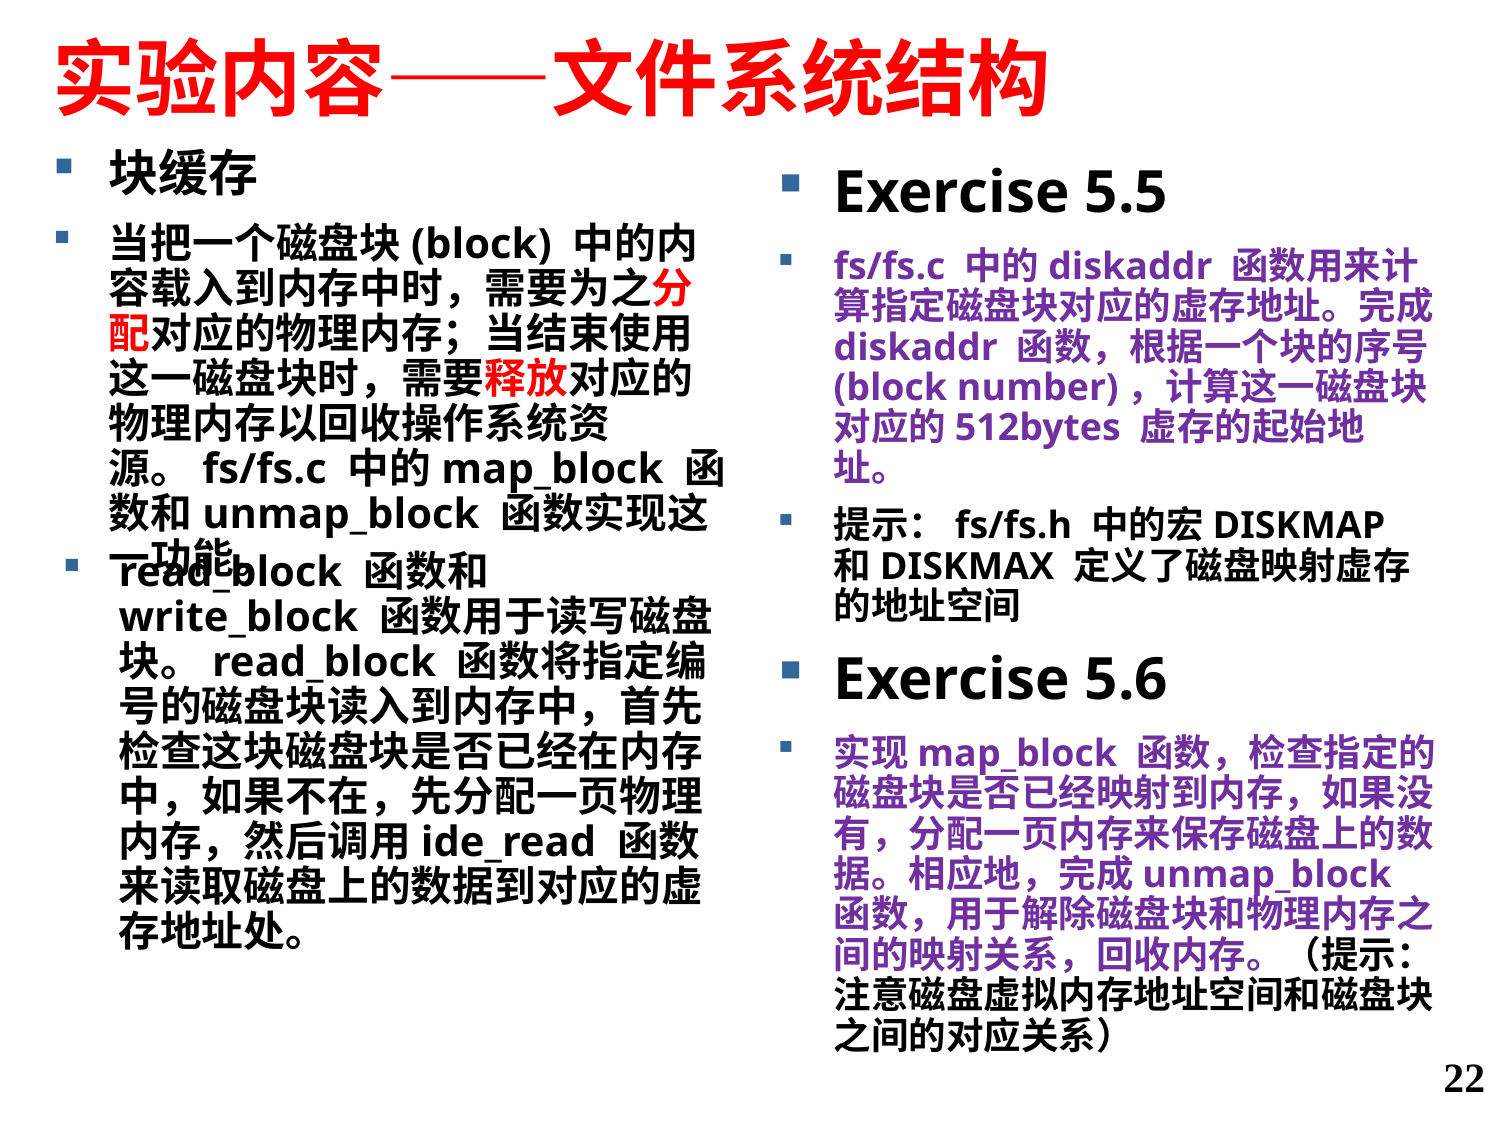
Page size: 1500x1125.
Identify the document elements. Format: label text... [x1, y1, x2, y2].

title 实验内容——文件系统结构 [37, 31, 1415, 120]
list Exercise 5.5 fs/fs.c 中的diskaddr 函数用来计算指定磁盘块对应的虚存地址。完成diskaddr 函数，根据一个块的序号(block number)，计算这一磁盘块对应的512bytes 虚存的起始地址。 提示：fs/fs.h 中的宏DISKMAP 和DISKMAX 定义了磁盘映射虚存的地址空间 Exercise 5.6 实现map_block 函数，检查指定的磁盘块是否已经映射到内存，如果没有，分配一页内存来保存磁盘上的数据。相应地，完成unmap_block 函数，用于解除磁盘块和物理内存之间的映射关系，回收内存。（提示：注意磁盘虚拟内存地址空间和磁盘块之间的对应关系） [762, 154, 1455, 684]
text_box 块缓存 当把一个磁盘块(block) 中的内容载入到内存中时，需要为之分配对应的物理内存；当结束使用这一磁盘块时，需要释放对应的物理内存以回收操作系统资源。fs/fs.c 中的map_block 函数和unmap_block 函数实现这一功能。 [37, 140, 743, 1002]
text_box read_block 函数和write_block 函数用于读写磁盘块。read_block 函数将指定编号的磁盘块读入到内存中，首先检查这块磁盘块是否已经在内存中，如果不在，先分配一页物理内存，然后调用ide_read 函数来读取磁盘上的数据到对应的虚存地址处。 [47, 542, 753, 1125]
